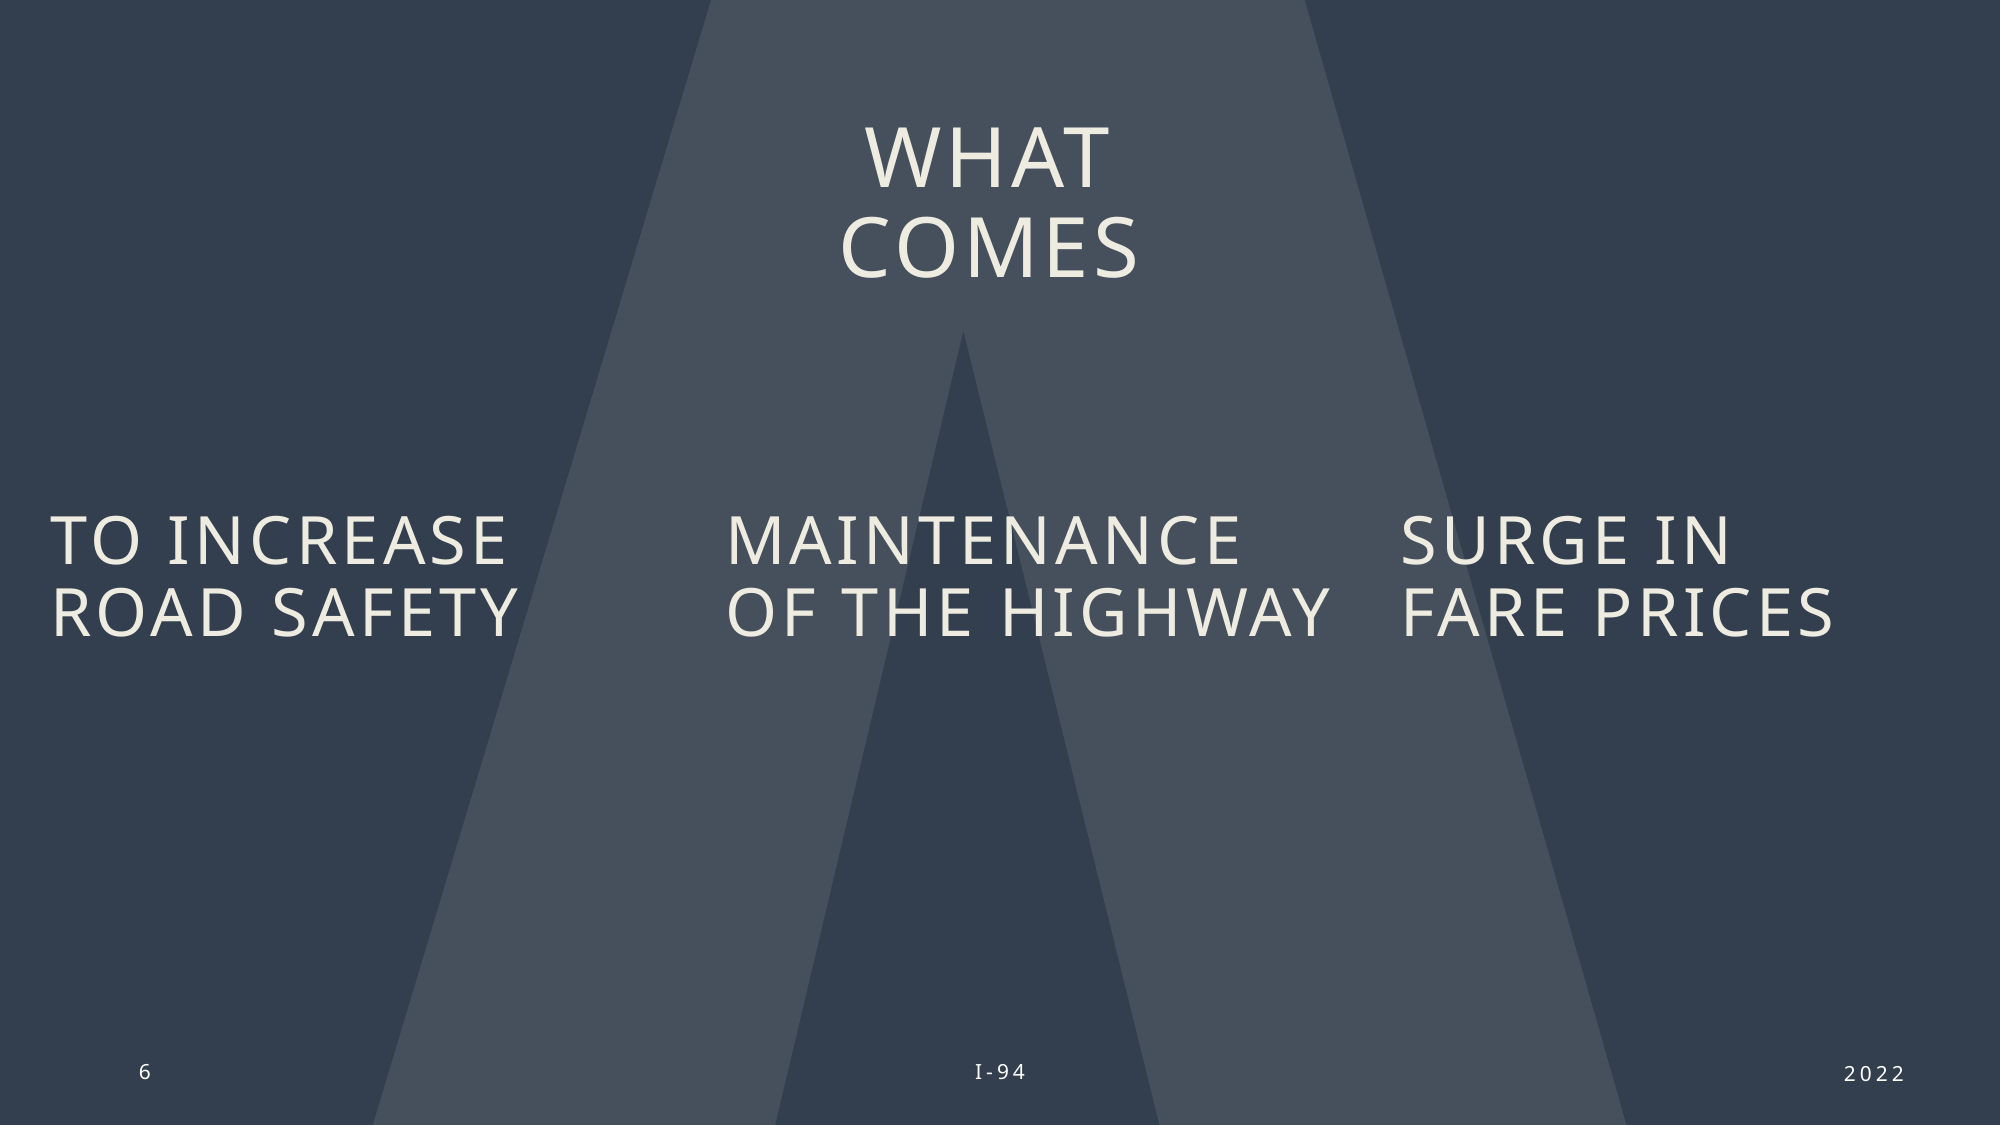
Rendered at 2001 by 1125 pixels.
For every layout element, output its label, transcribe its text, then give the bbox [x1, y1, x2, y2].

slide_number 6 [123, 1042, 574, 1103]
title What comes [722, 107, 1256, 190]
list Surge in fare prices [1385, 499, 1942, 569]
list Maintenance of the highway​ [710, 499, 1363, 569]
list To increase road safety [35, 499, 710, 569]
footer I-94 [662, 1042, 1338, 1103]
slide_number 2022 [1468, 1042, 1919, 1103]
